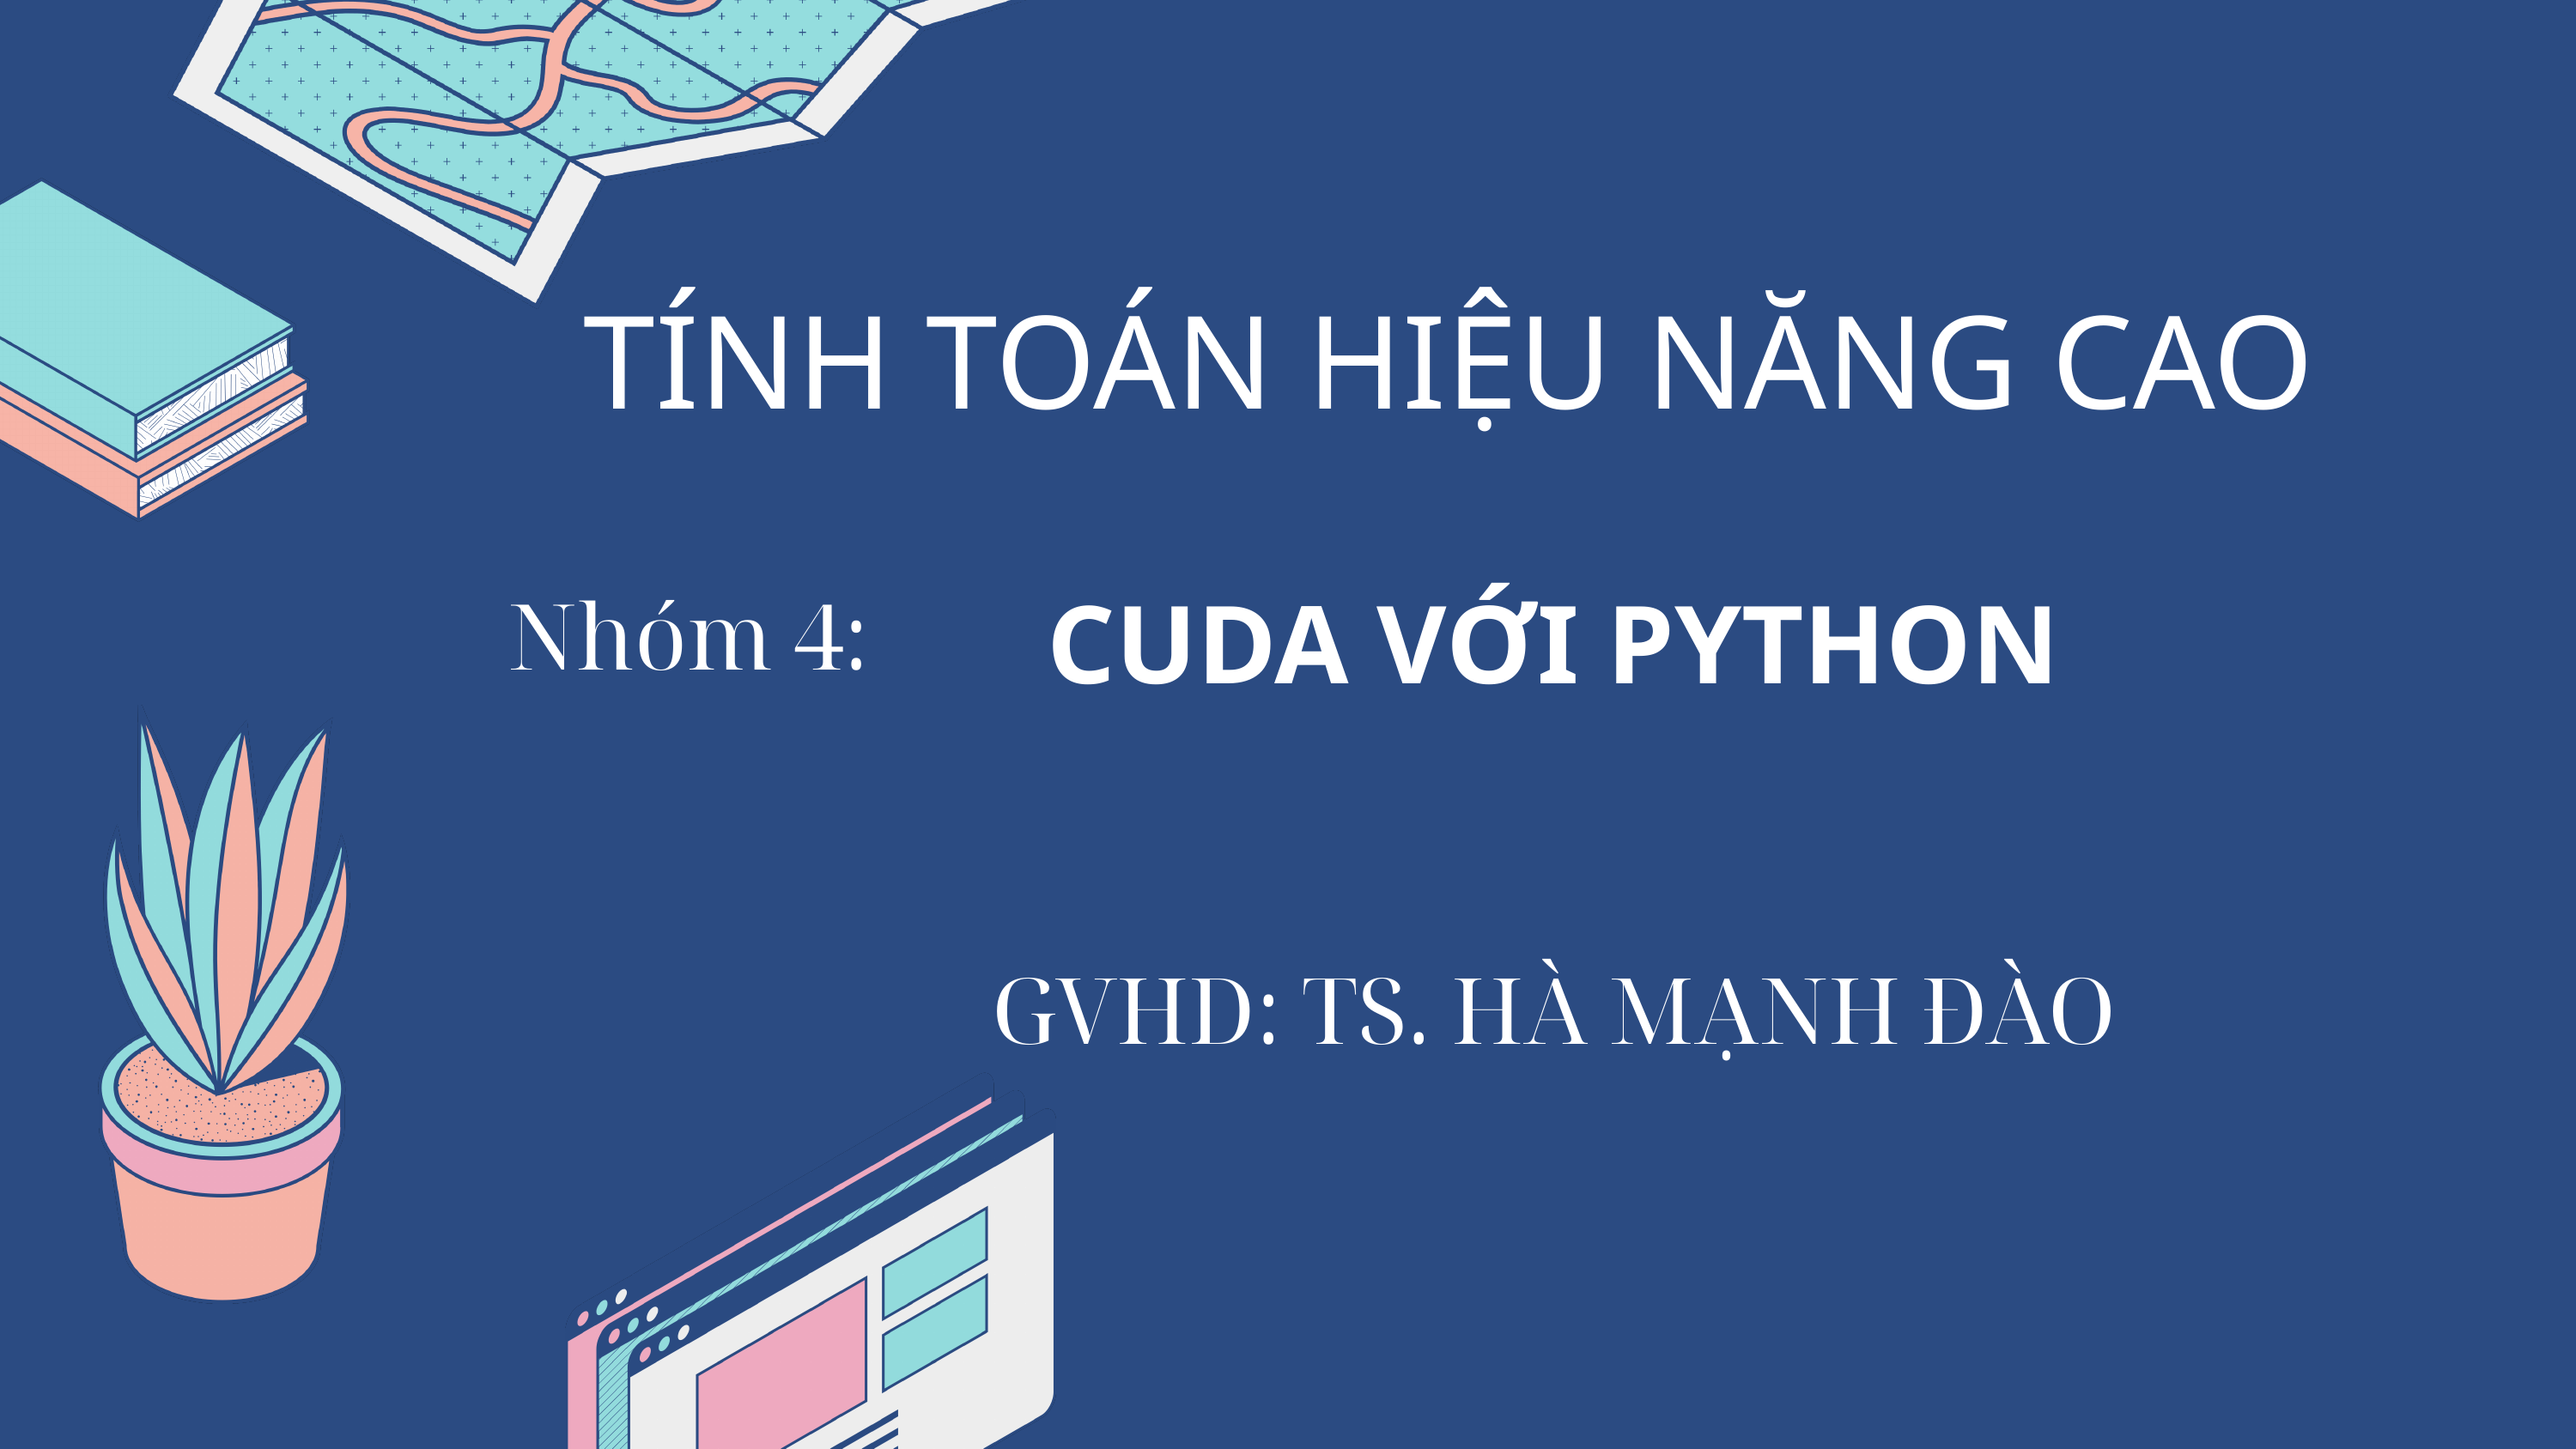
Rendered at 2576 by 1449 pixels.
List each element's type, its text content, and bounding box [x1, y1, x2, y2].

text_box GVHD: TS. HÀ MẠNH ĐÀO [988, 935, 2119, 1063]
text_box [565, 1071, 1056, 1449]
text_box TÍNH TOÁN HIỆU NĂNG CAO [507, 253, 2391, 435]
text_box [166, 0, 1119, 309]
text_box CUDA VỚI PYTHON [1018, 576, 2091, 706]
text_box [0, 178, 310, 522]
text_box Nhóm 4: [507, 561, 891, 688]
text_box [88, 705, 355, 1304]
